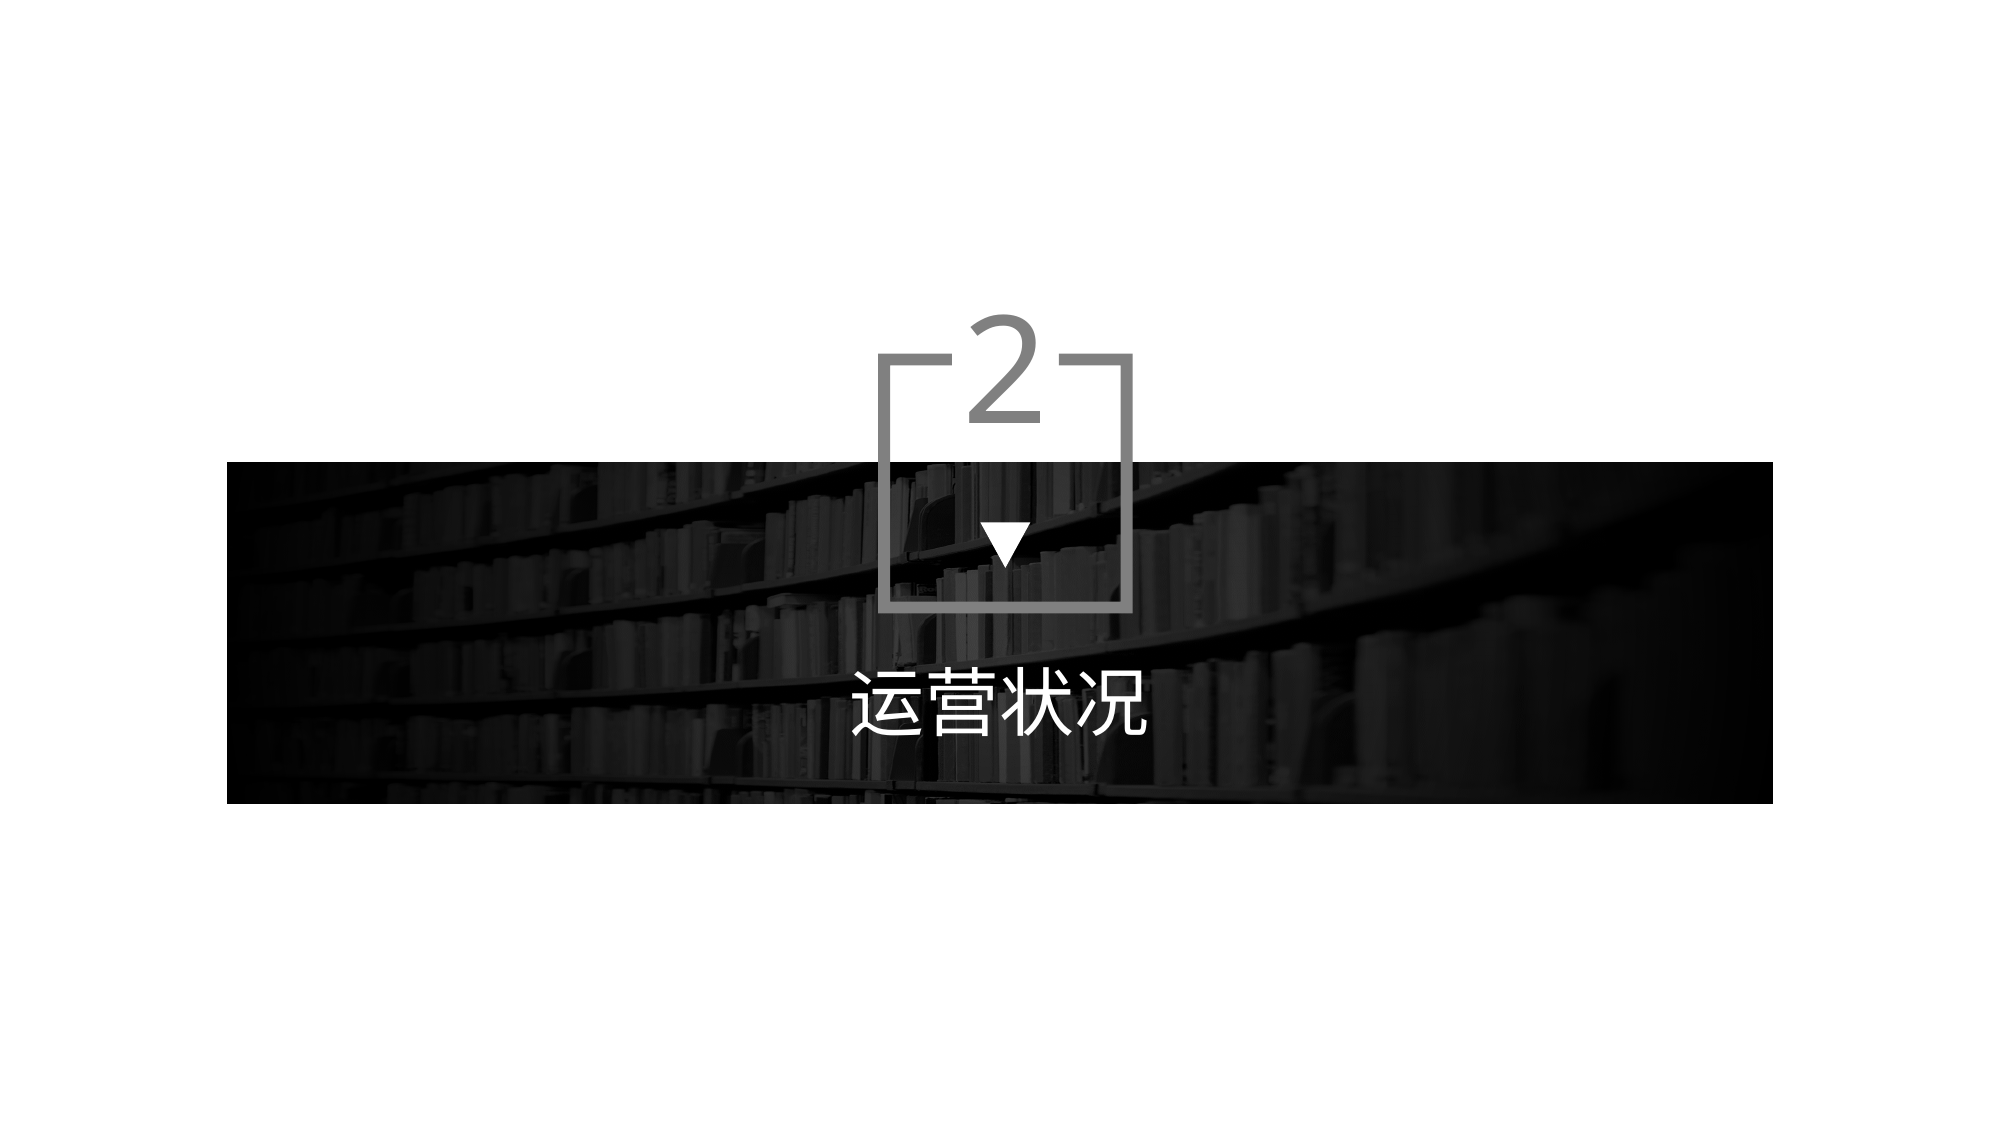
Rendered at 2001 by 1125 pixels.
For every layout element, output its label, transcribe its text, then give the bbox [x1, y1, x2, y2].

text_box 2 [948, 265, 1056, 461]
text_box [1058, 352, 1134, 462]
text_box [227, 462, 1773, 804]
text_box [877, 352, 948, 462]
